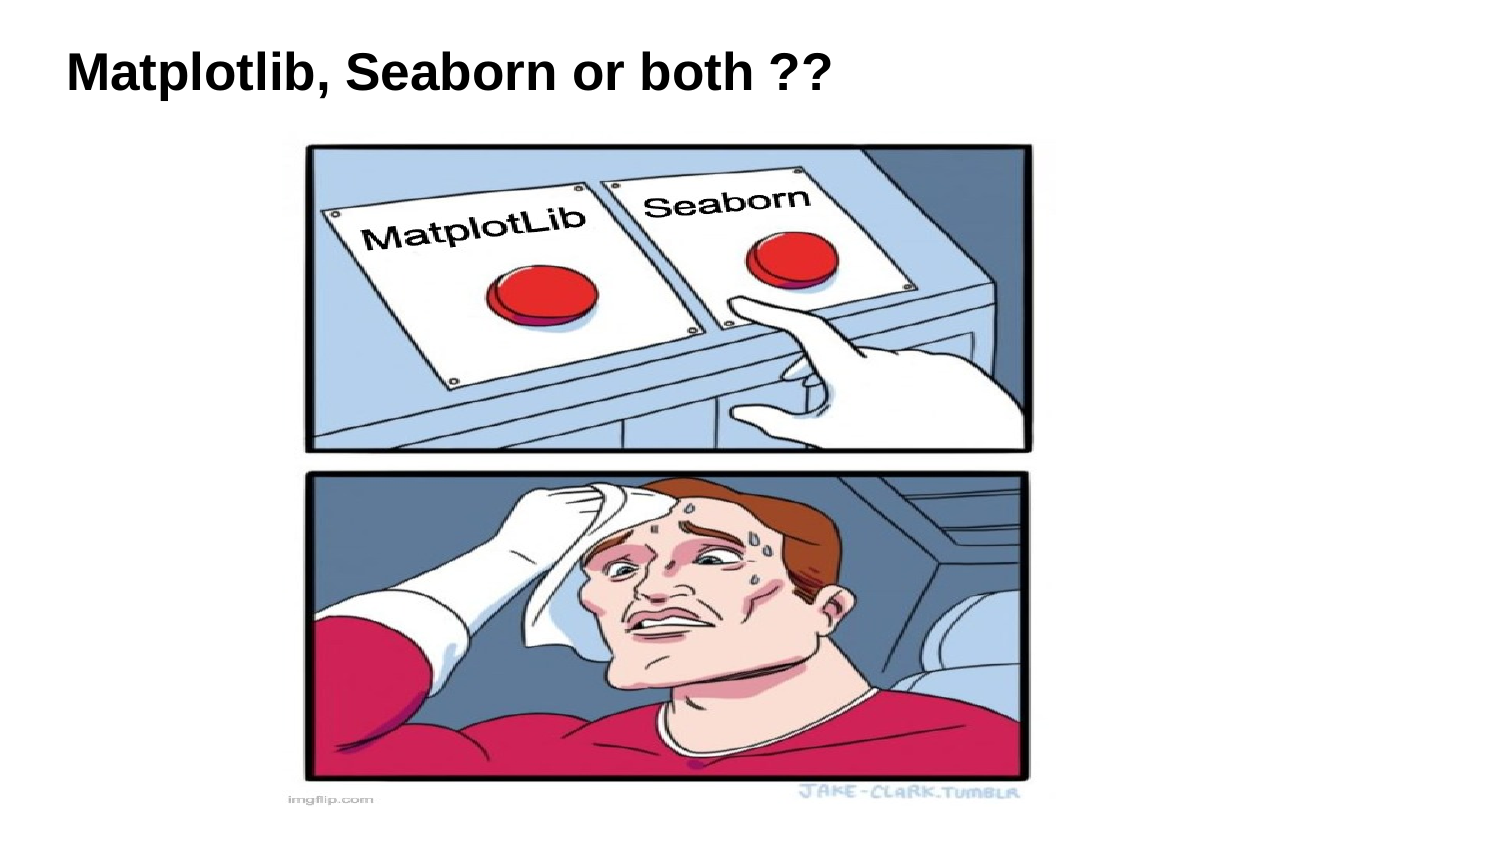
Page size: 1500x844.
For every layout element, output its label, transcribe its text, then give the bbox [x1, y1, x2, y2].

title Matplotlib, Seaborn or both ?? [51, 22, 1449, 117]
picture [282, 131, 1056, 808]
